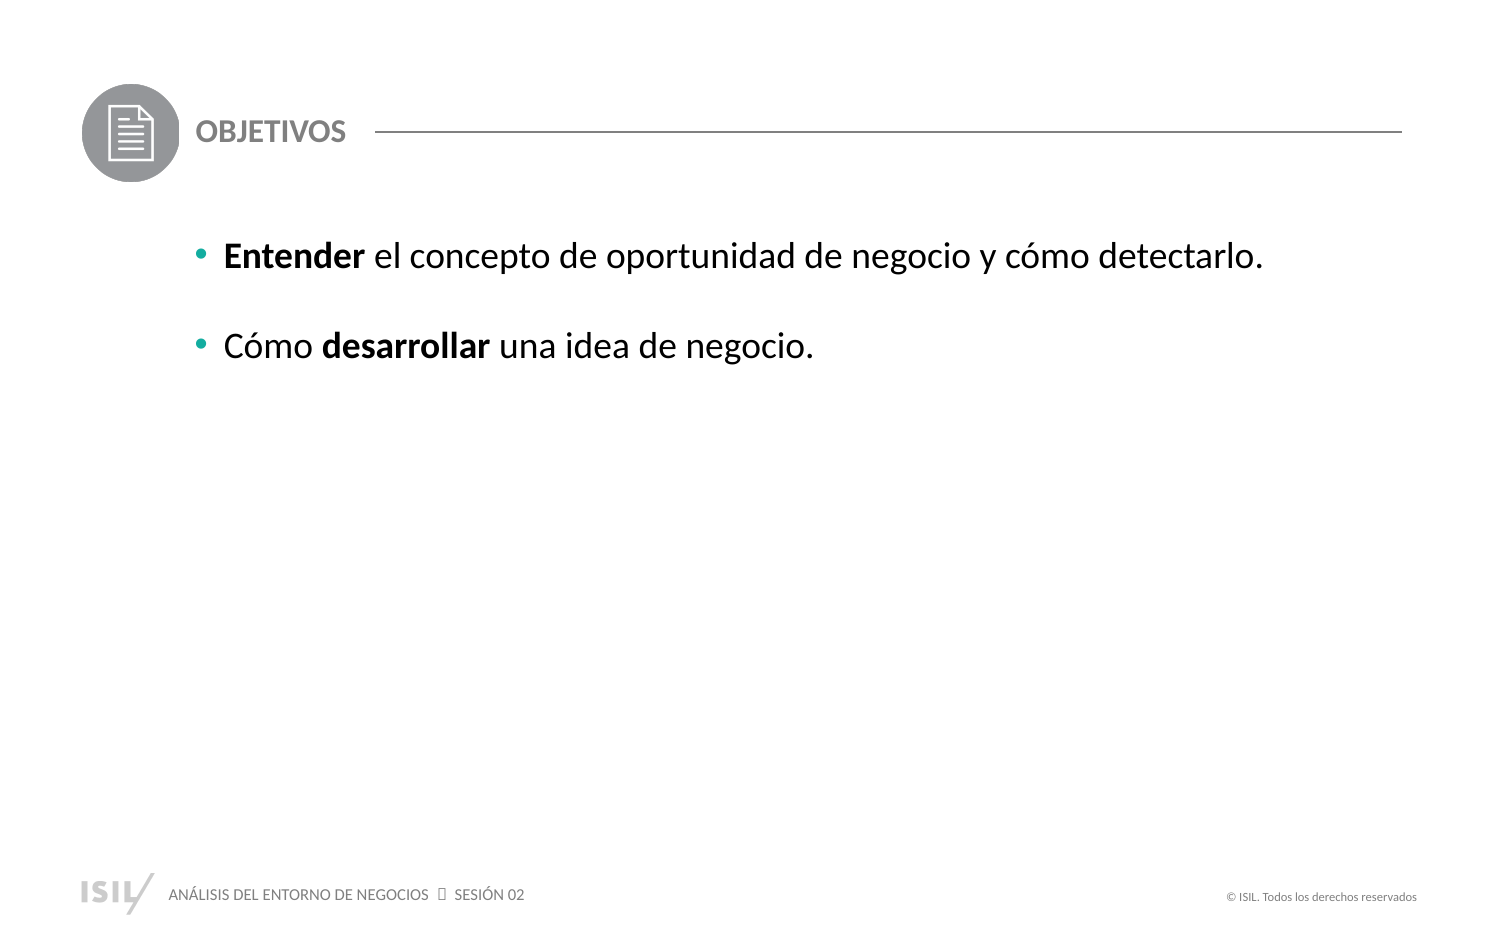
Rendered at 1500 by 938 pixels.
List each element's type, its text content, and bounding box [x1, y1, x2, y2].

text_box Entender el concepto de oportunidad de negocio y cómo detectarlo. Cómo desarrollar una idea de negocio. [194, 230, 1430, 366]
picture [81, 84, 180, 182]
text_box OBJETIVOS [195, 116, 347, 149]
